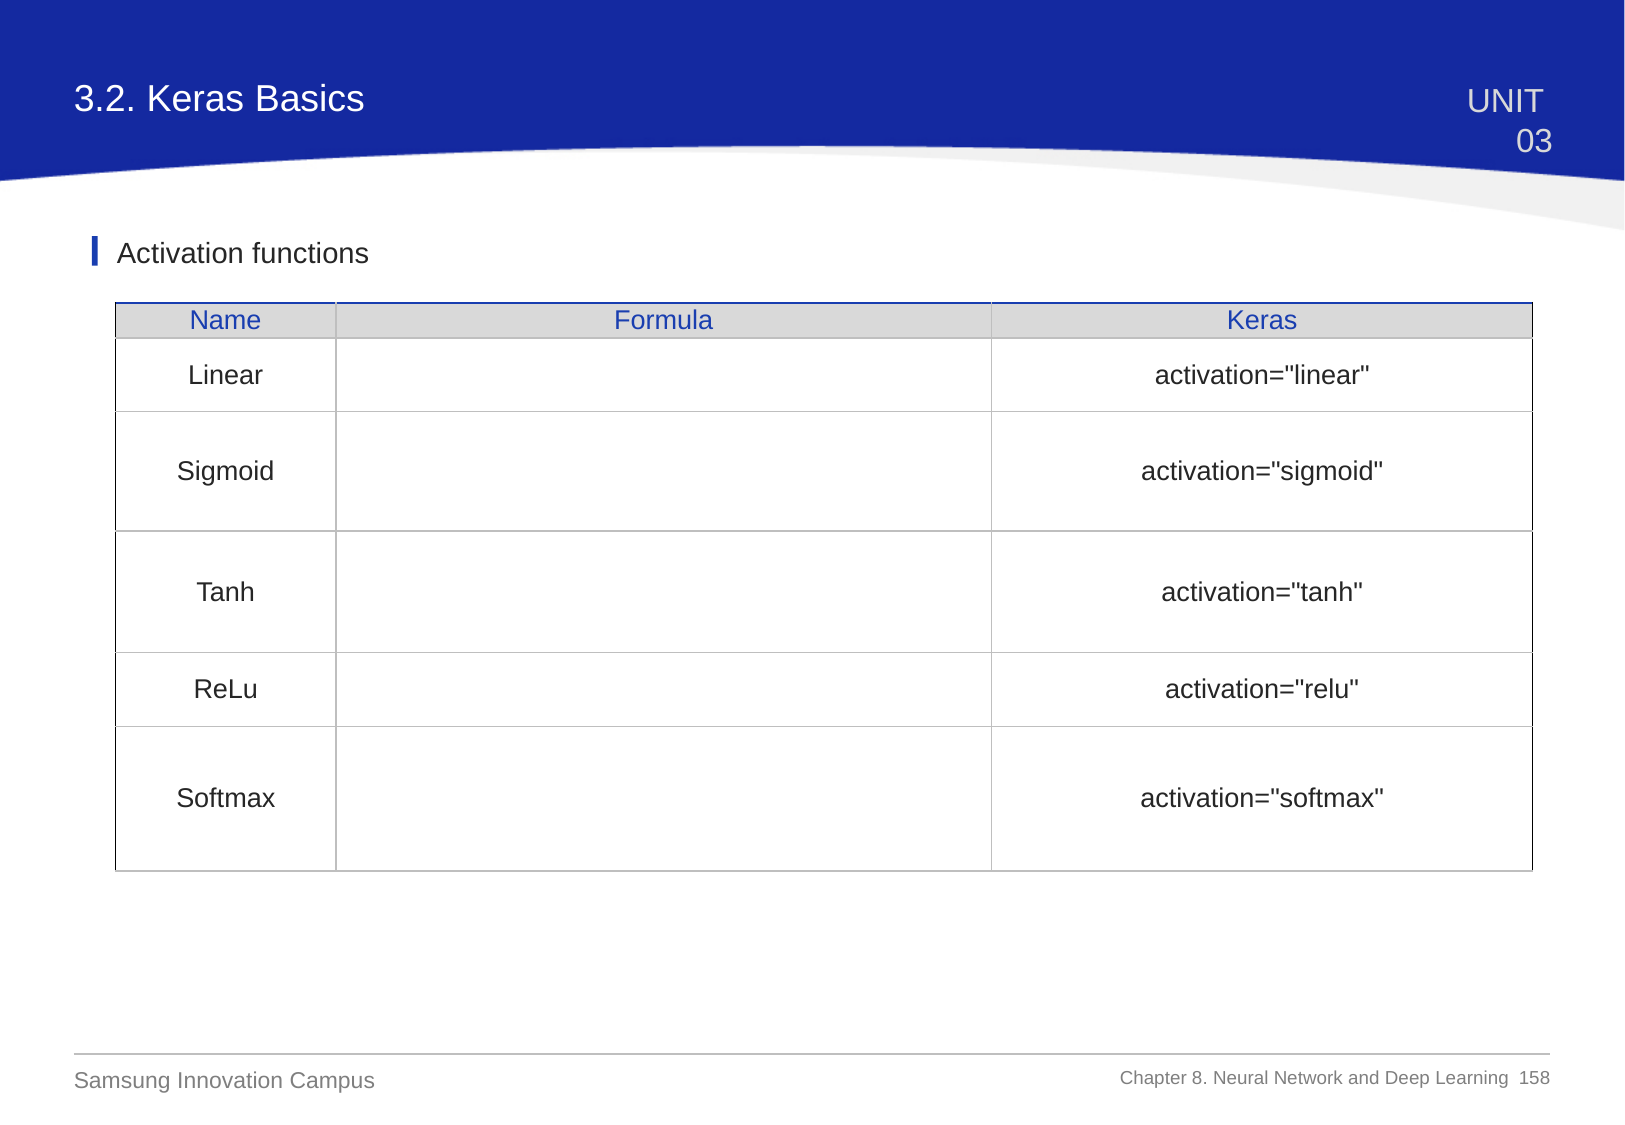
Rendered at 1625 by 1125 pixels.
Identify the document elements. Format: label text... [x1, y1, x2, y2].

table_cell [337, 653, 991, 726]
table_cell activation="linear" [992, 339, 1532, 411]
table_cell [337, 412, 991, 530]
table_cell Softmax [116, 727, 335, 870]
table_cell Linear [116, 339, 335, 411]
table_cell activation="softmax" [992, 727, 1532, 870]
table_cell Sigmoid [116, 412, 335, 530]
table_header Name [116, 304, 335, 337]
table_cell [337, 727, 991, 870]
table_cell [337, 532, 991, 652]
table_cell Tanh [116, 532, 335, 652]
table_cell [337, 339, 991, 411]
table_cell ReLu [116, 653, 335, 726]
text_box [73, 73, 1554, 120]
picture [0, 0, 1625, 1125]
table_cell activation="sigmoid" [992, 412, 1532, 530]
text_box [91, 234, 1533, 270]
table_cell activation="tanh" [992, 532, 1532, 652]
table_header Formula [337, 304, 991, 337]
table_header Keras [992, 304, 1532, 337]
table_cell activation="relu" [992, 653, 1532, 726]
